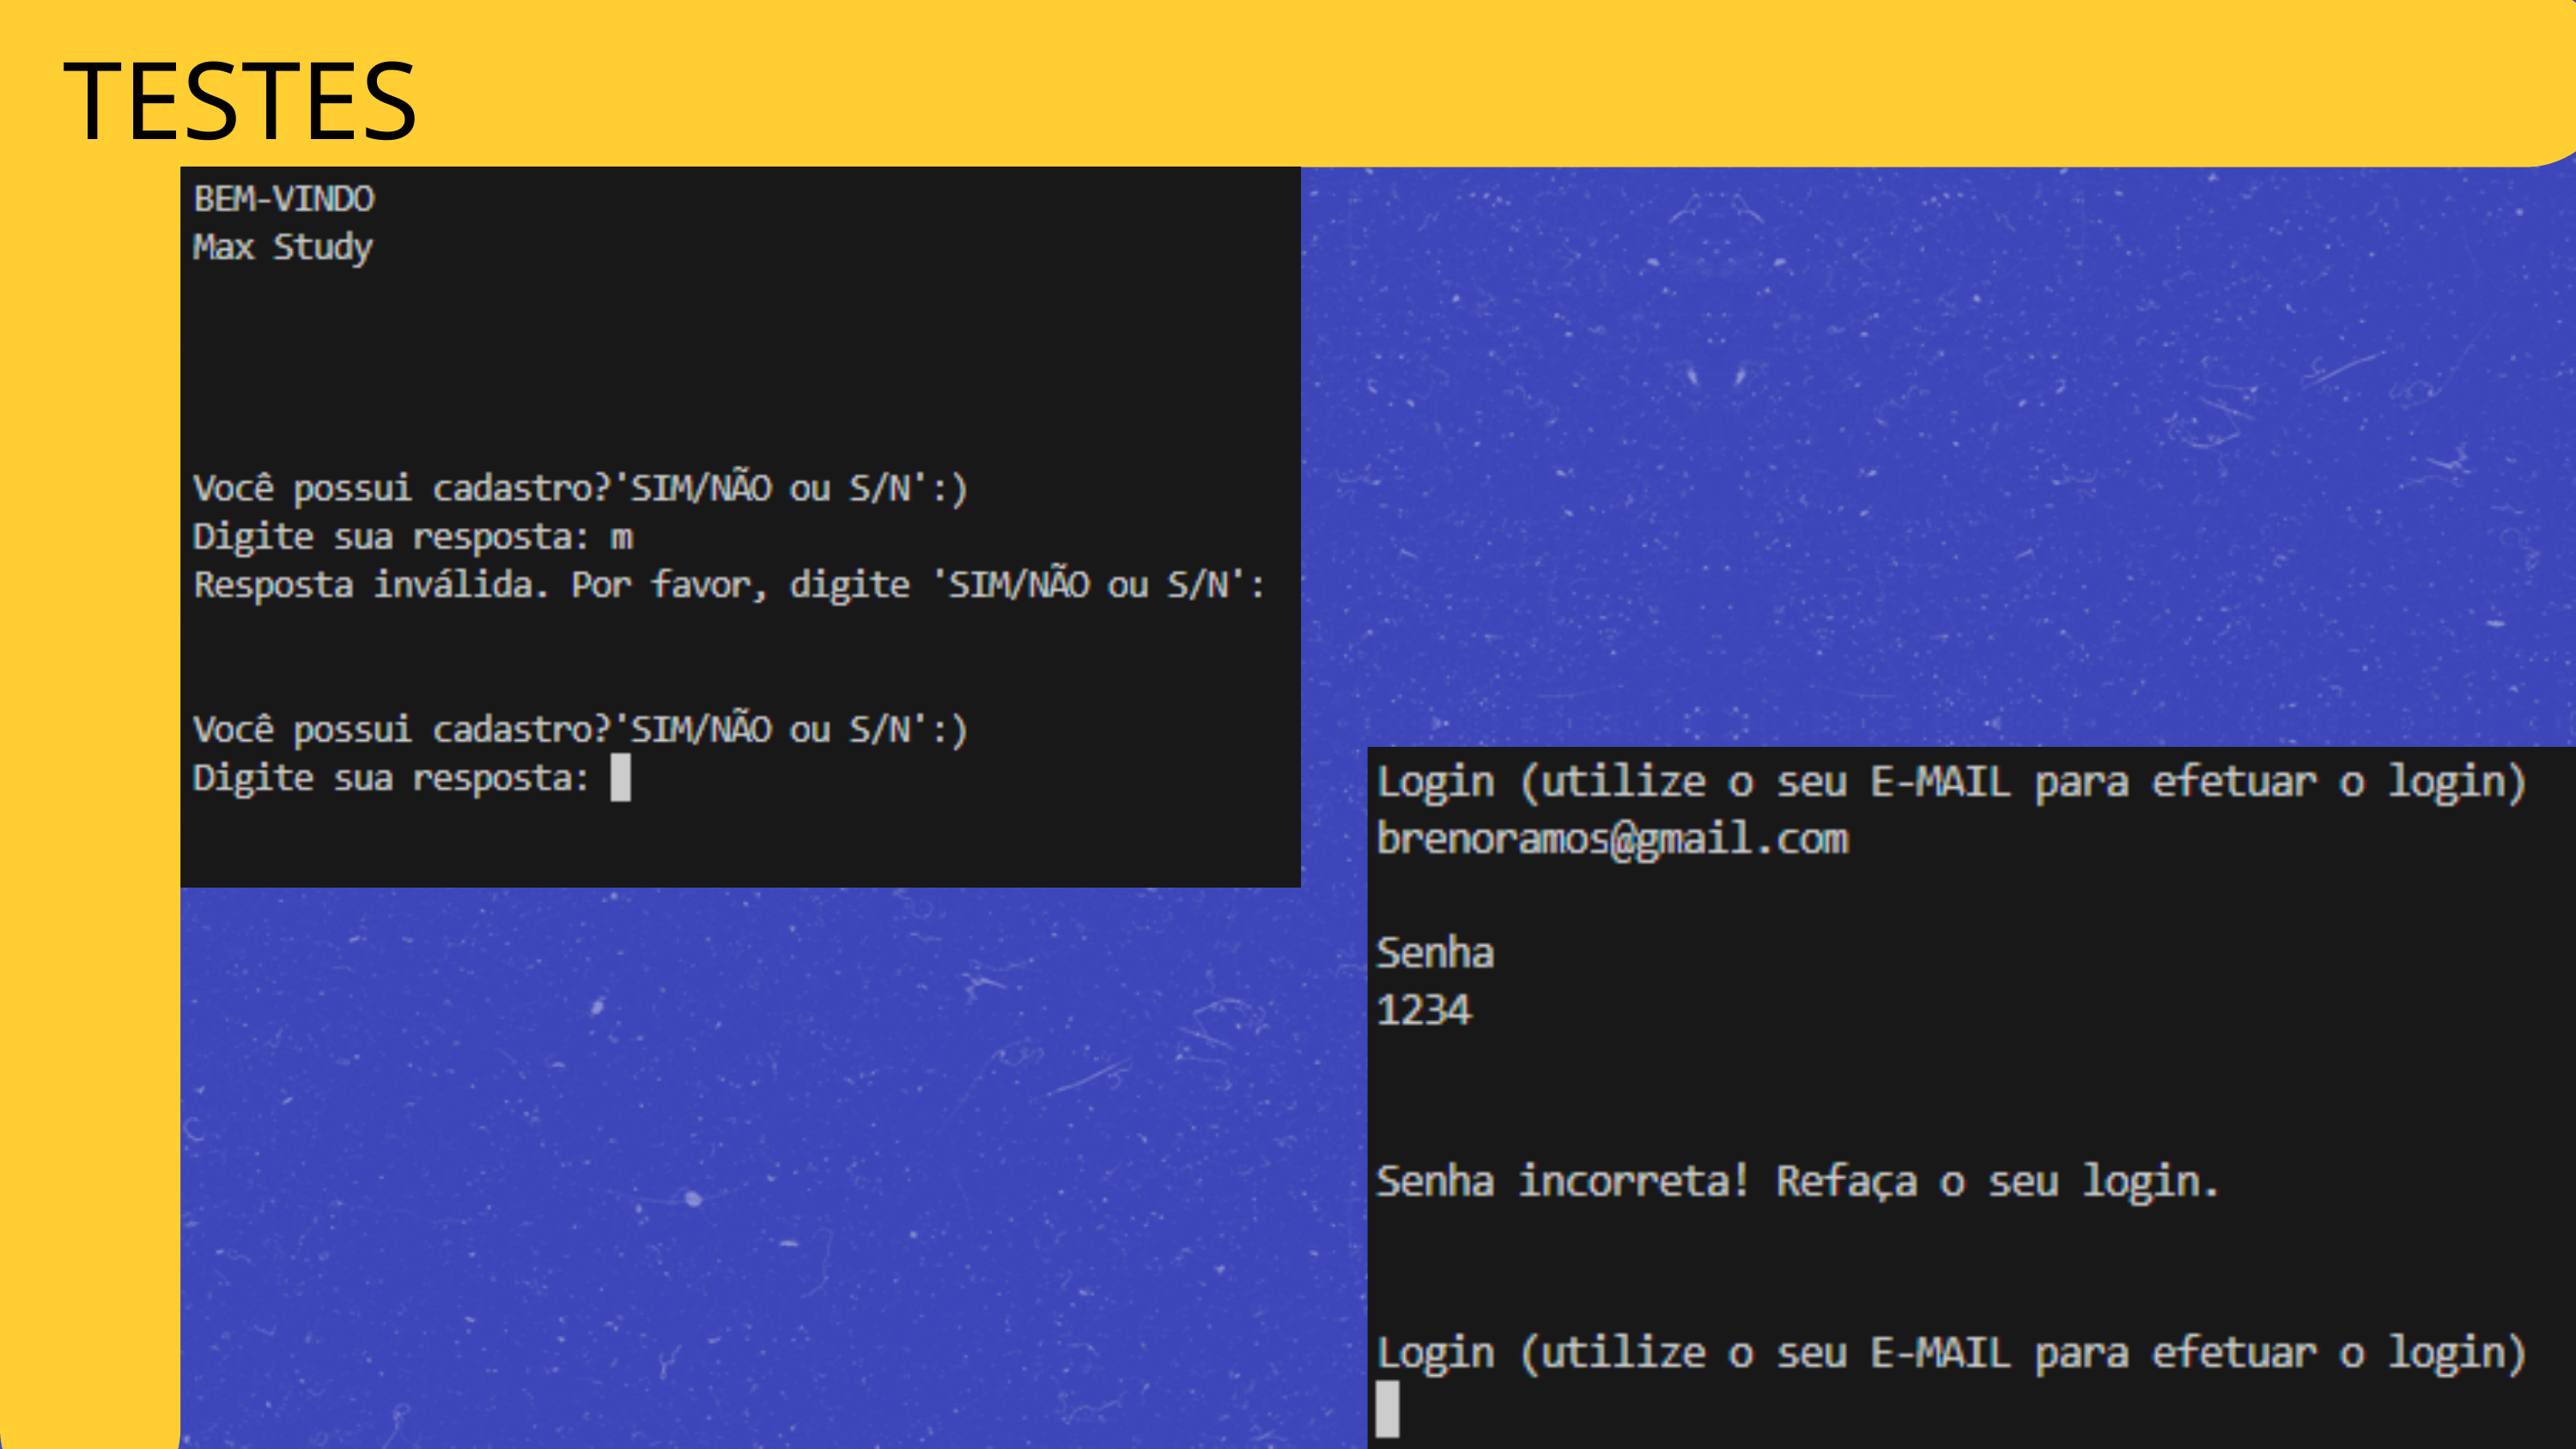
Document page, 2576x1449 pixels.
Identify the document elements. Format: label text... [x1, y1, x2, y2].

text_box [1367, 747, 2576, 1449]
text_box [1405, 152, 2576, 747]
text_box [1217, 0, 1399, 1385]
text_box [187, 167, 1213, 888]
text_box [0, 0, 181, 1449]
text_box [187, 888, 1367, 1449]
text_box TESTES [187, 57, 486, 161]
